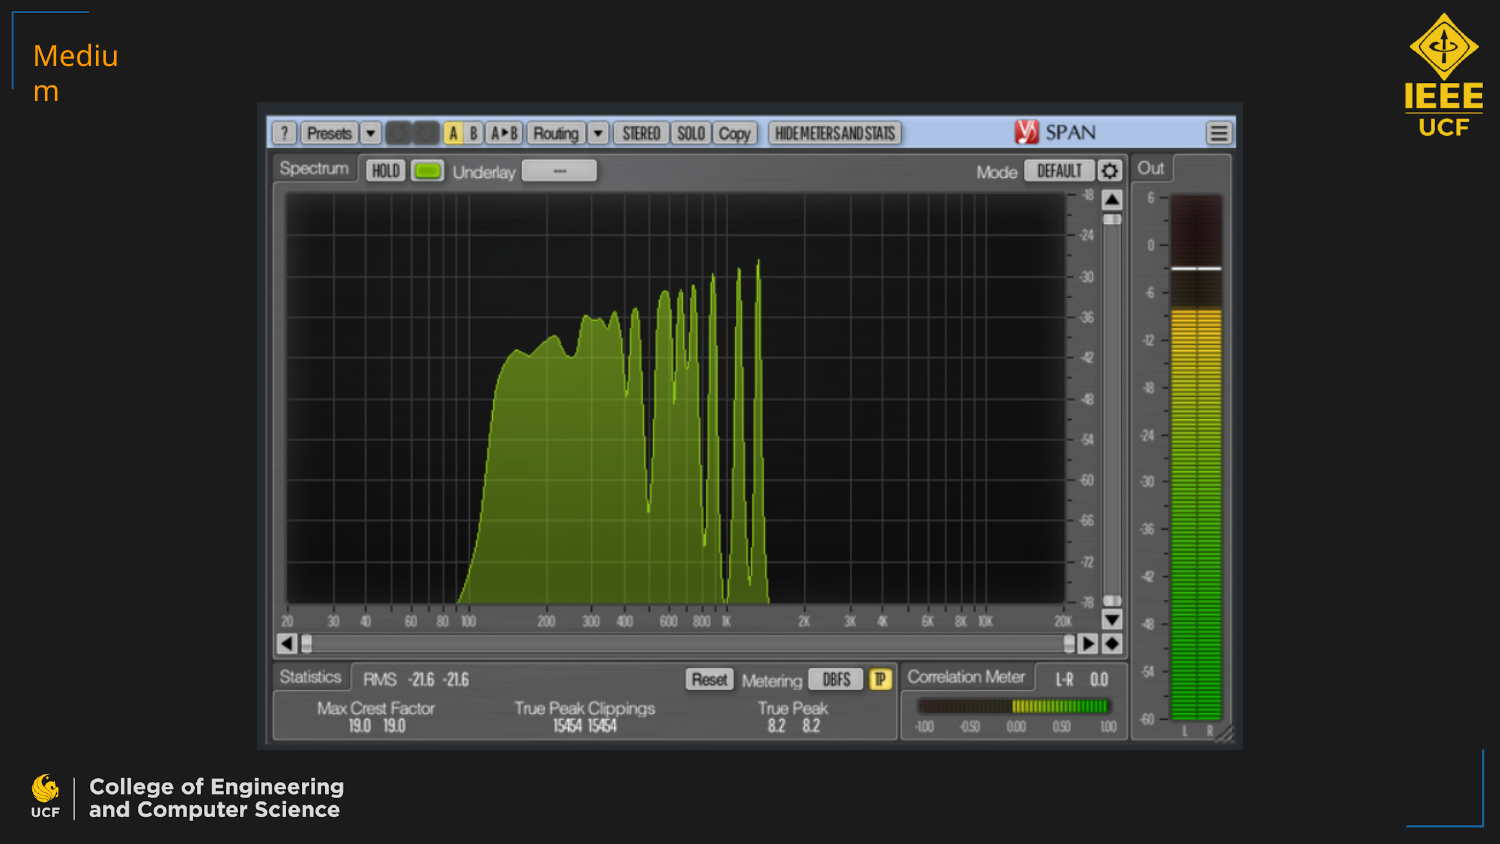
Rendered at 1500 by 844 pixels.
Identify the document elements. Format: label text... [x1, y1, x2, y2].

text_box Medium [17, 22, 162, 123]
picture [0, 0, 1500, 844]
